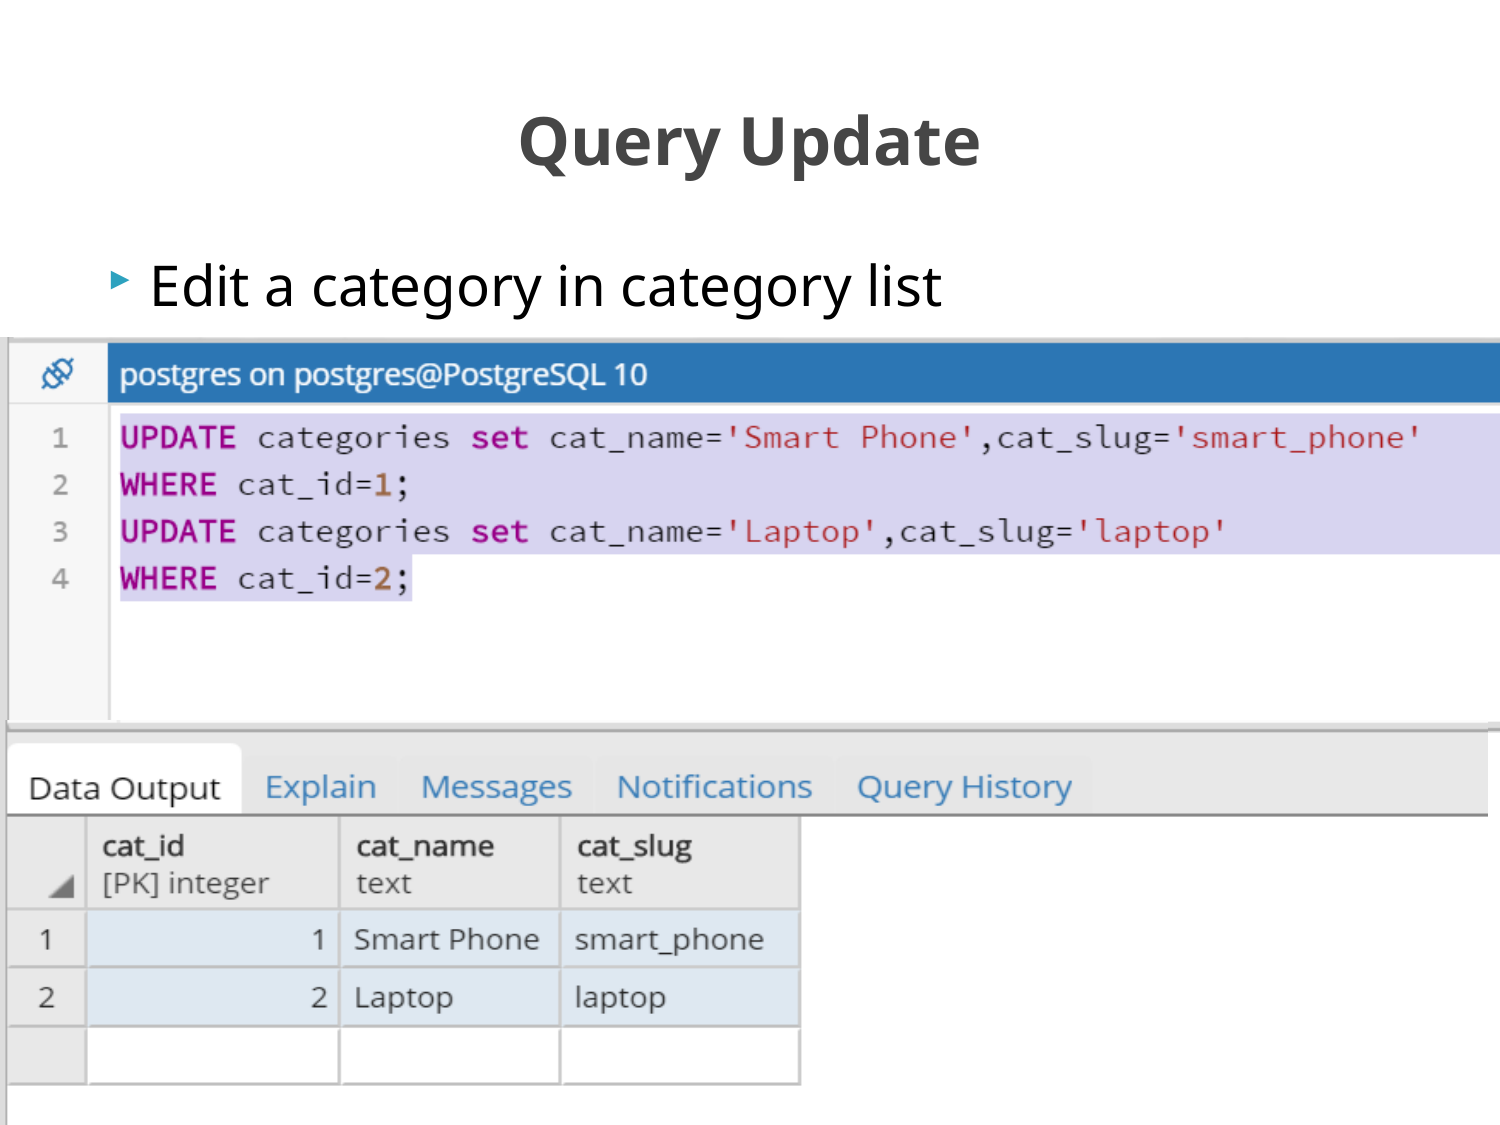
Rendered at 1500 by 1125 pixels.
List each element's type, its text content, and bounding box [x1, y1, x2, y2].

title Query Update [75, 45, 1425, 233]
picture [0, 337, 1500, 1125]
list Edit a category in category list [75, 243, 1425, 337]
